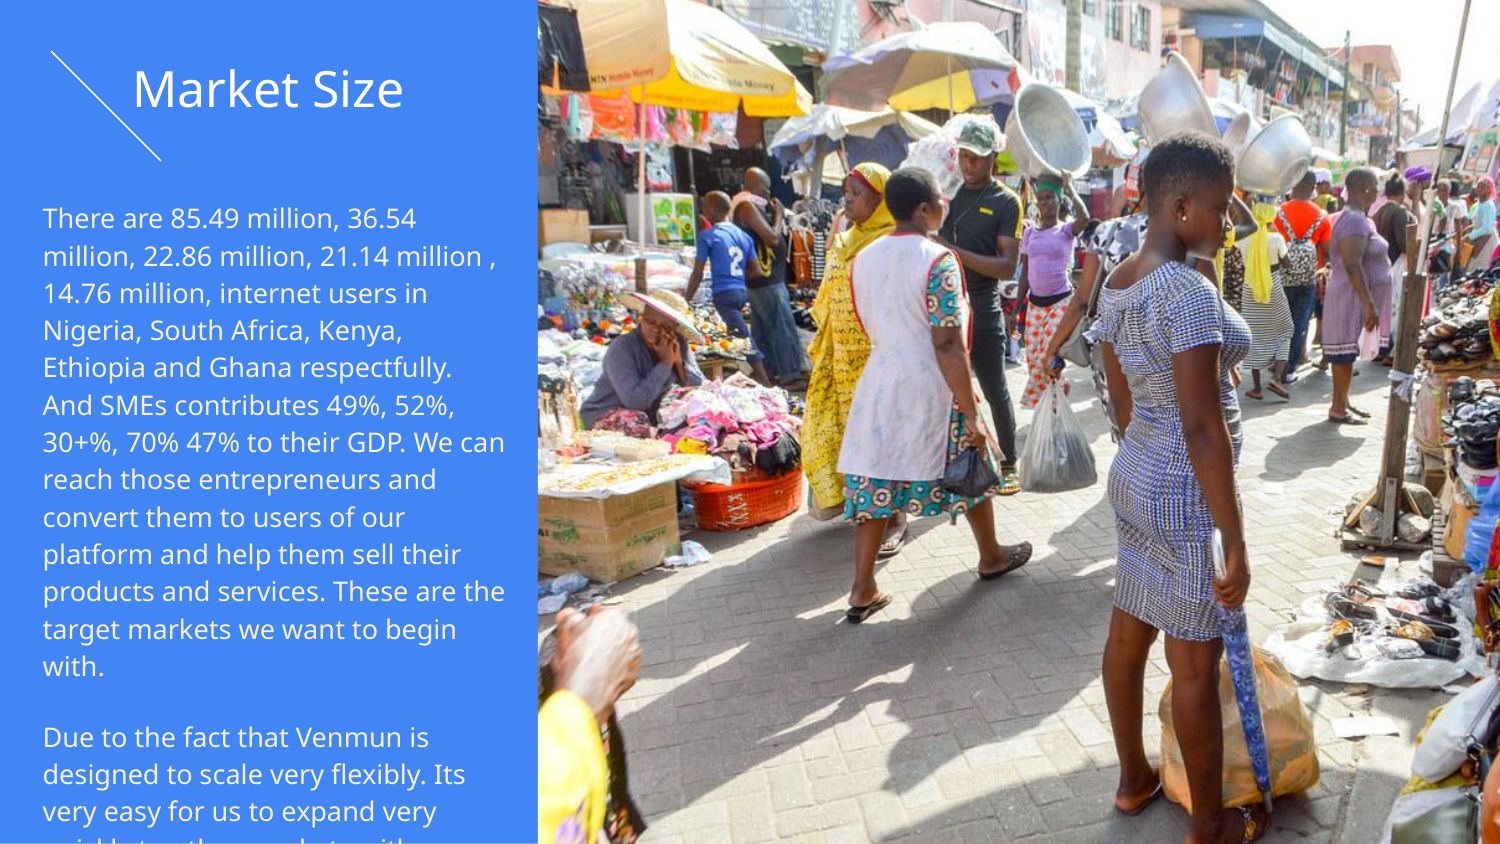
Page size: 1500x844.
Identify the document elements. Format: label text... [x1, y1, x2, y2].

list There are 85.49 million, 36.54 million, 22.86 million, 21.14 million , 14.76 million, internet users in Nigeria, South Africa, Kenya, Ethiopia and Ghana respectfully. And SMEs contributes 49%, 52%, 30+%, 70% 47% to their GDP. We can reach those entrepreneurs and convert them to users of our platform and help them sell their products and services. These are the target markets we want to begin with. Due to the fact that Venmun is designed to scale very flexibly. Its very easy for us to expand very quickly to other markets with very little efforts. [27, 181, 524, 829]
title Market Size [117, 17, 532, 159]
picture [537, 0, 1500, 844]
